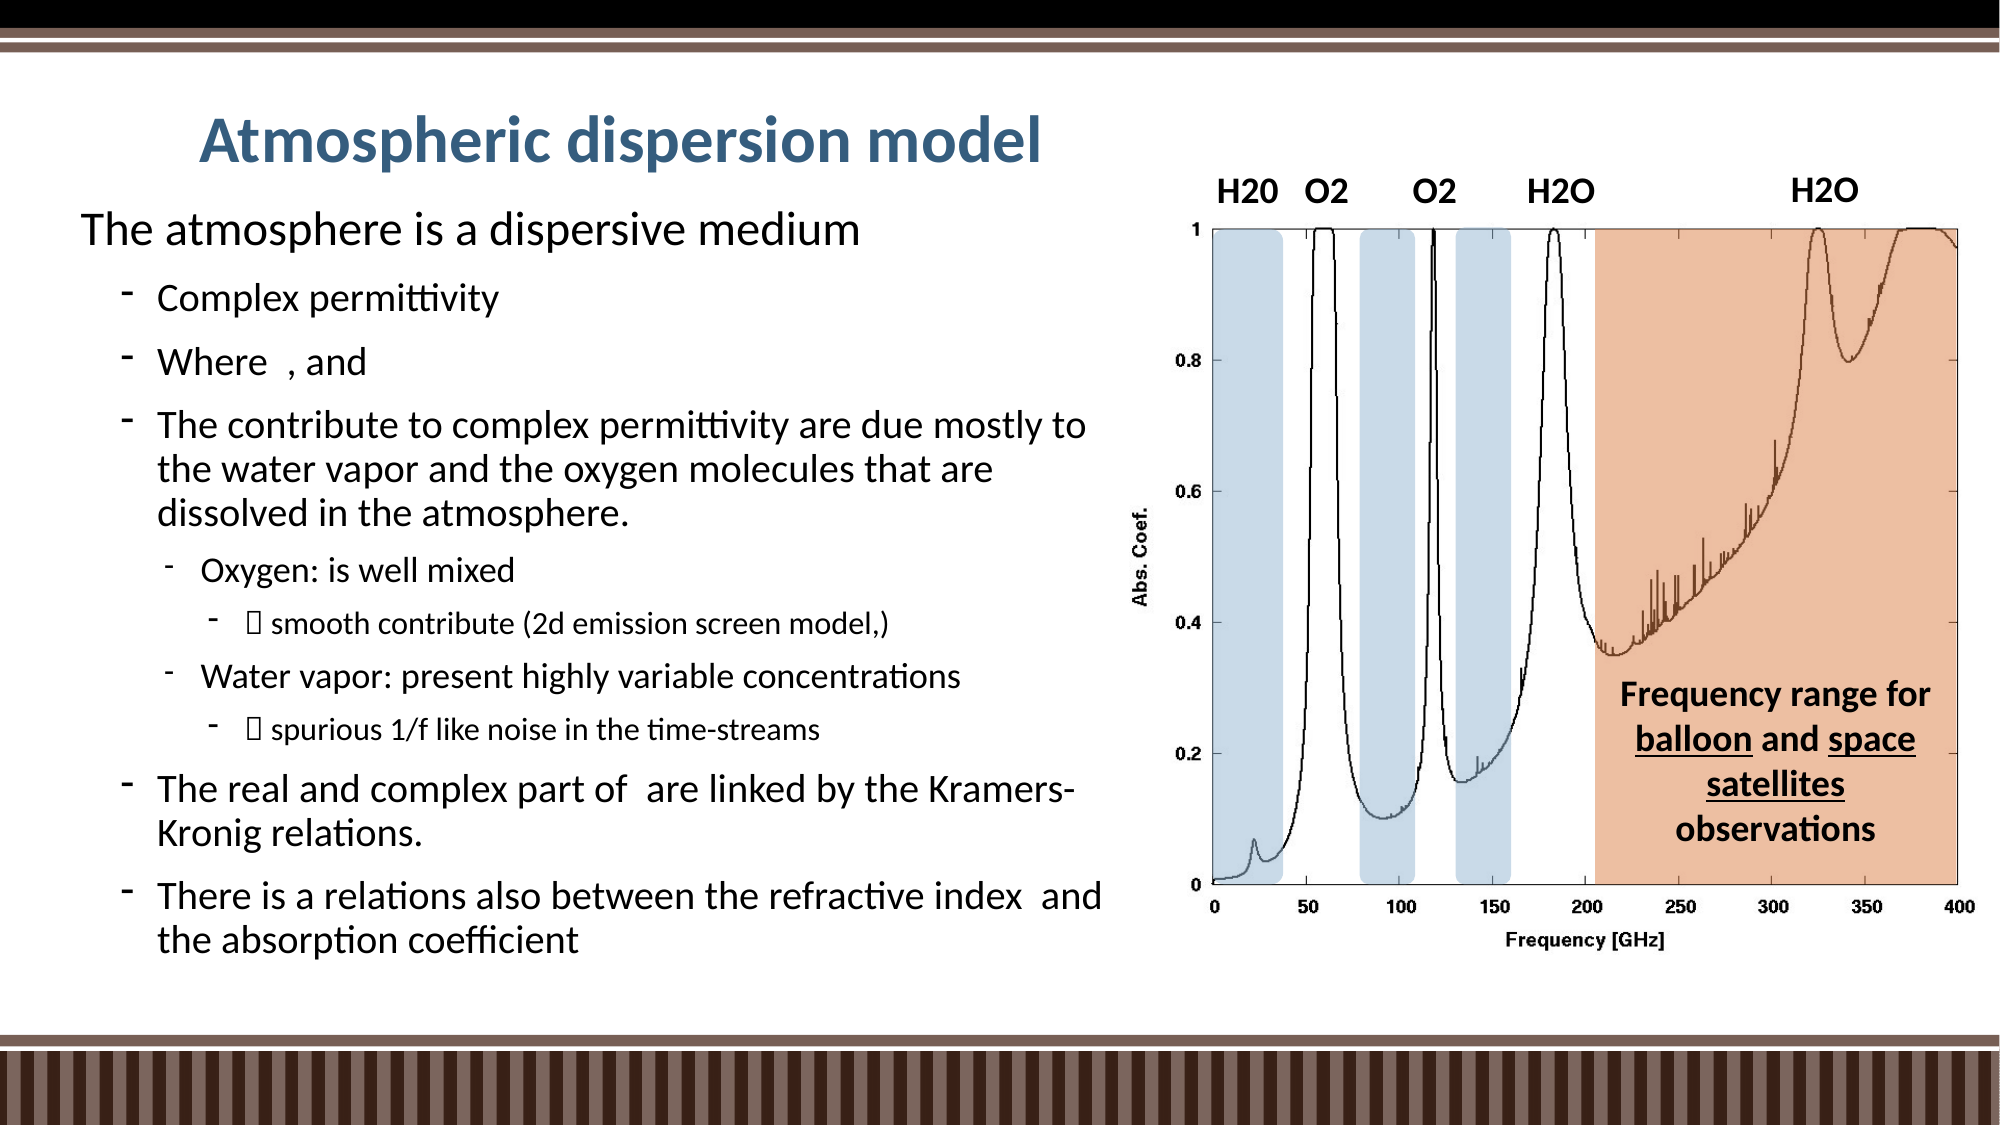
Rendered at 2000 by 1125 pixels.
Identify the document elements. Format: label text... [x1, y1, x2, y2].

text_box O2 [1289, 158, 1364, 214]
picture [1129, 214, 1981, 958]
text_box H20 [1202, 158, 1289, 214]
text_box O2 [1397, 158, 1472, 214]
text_box H2O [1512, 158, 1610, 214]
text_box H2O [1775, 157, 1874, 214]
title Atmospheric dispersion model [184, 66, 1803, 185]
